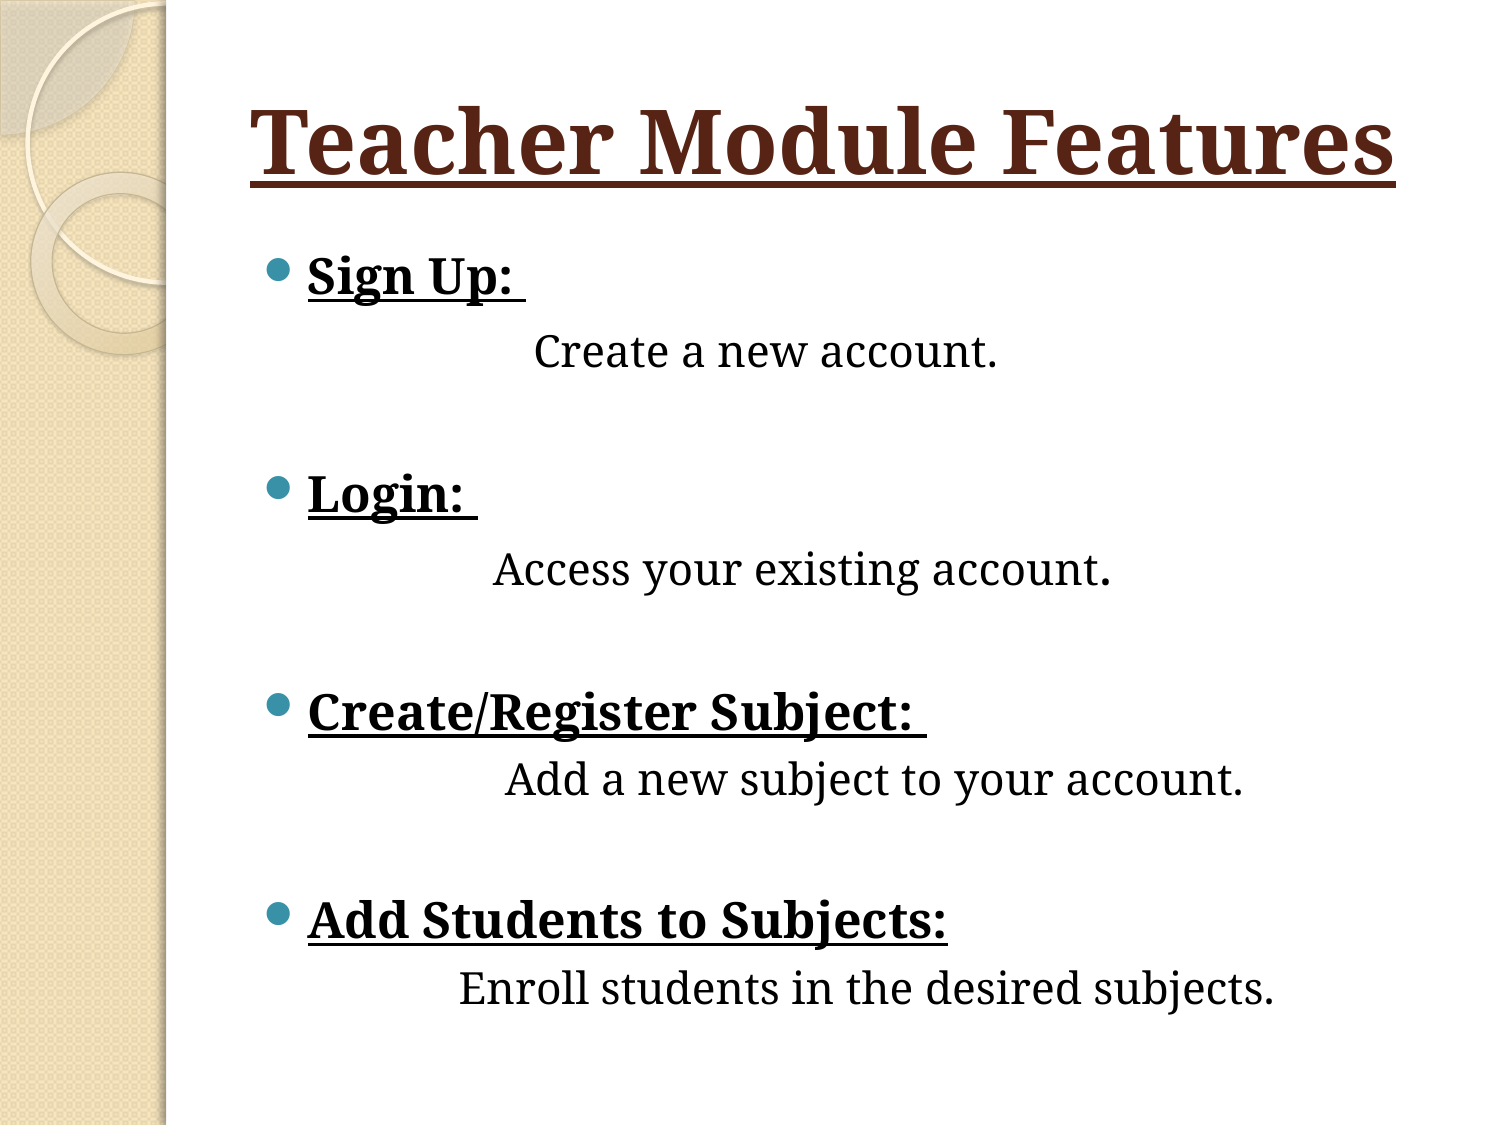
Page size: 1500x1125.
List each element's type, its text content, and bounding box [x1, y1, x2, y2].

list Sign Up: Create a new account. Login: Access your existing account. Create/Register Subject: Add a new subject to your account. Add Students to Subjects: Enroll students in the desired subjects. [235, 237, 1466, 1025]
title Teacher Module Features [235, 45, 1466, 233]
